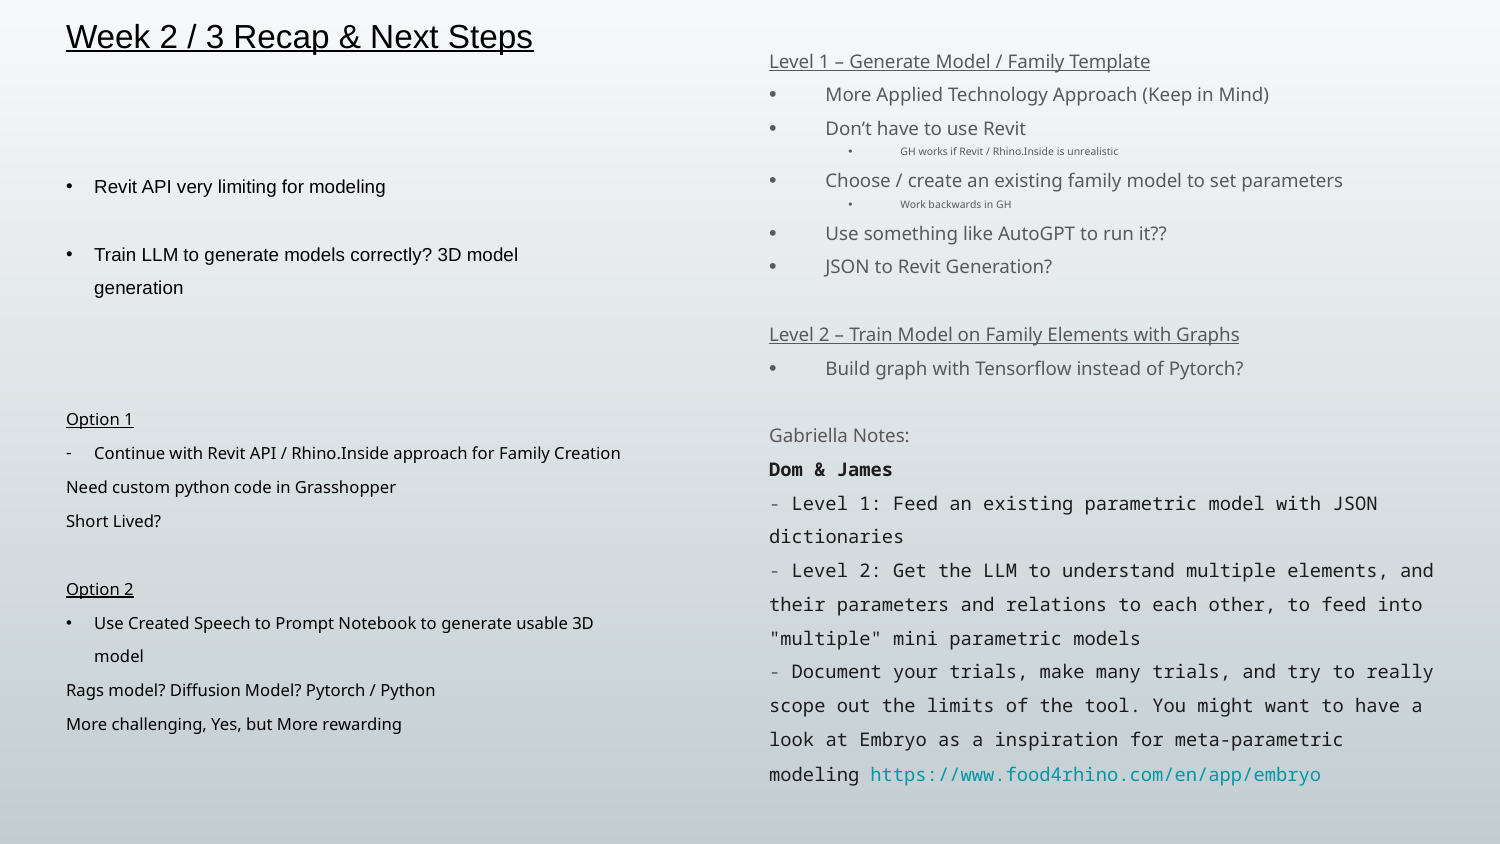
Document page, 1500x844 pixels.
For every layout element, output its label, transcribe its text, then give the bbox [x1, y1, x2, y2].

list Level 1 – Generate Model / Family Template More Applied Technology Approach (Keep in Mind) Don’t have to use Revit GH works if Revit / Rhino.Inside is unrealistic Choose / create an existing family model to set parameters Work backwards in GH Use something like AutoGPT to run it?? JSON to Revit Generation? Level 2 – Train Model on Family Elements with Graphs Build graph with Tensorflow instead of Pytorch? Gabriella Notes: Dom & James - Level 1: Feed an existing parametric model with JSON dictionaries - Level 2: Get the LLM to understand multiple elements, and their parameters and relations to each other, to feed into "multiple" mini parametric models - Document your trials, make many trials, and try to really scope out the limits of the tool. You might want to have a look at Embryo as a inspiration for meta-parametric modeling https://www.food4rhino.com/en/app/embryo [735, 23, 1449, 404]
text_box Option 1 Continue with Revit API / Rhino.Inside approach for Family Creation Need custom python code in Grasshopper Short Lived? Option 2 Use Created Speech to Prompt Notebook to generate usable 3D model Rags model? Diffusion Model? Pytorch / Python More challenging, Yes, but More rewarding [51, 380, 656, 564]
text_box Revit API very limiting for modeling Train LLM to generate models correctly? 3D model generation [51, 148, 625, 332]
title Week 2 / 3 Recap & Next Steps [51, 0, 765, 75]
